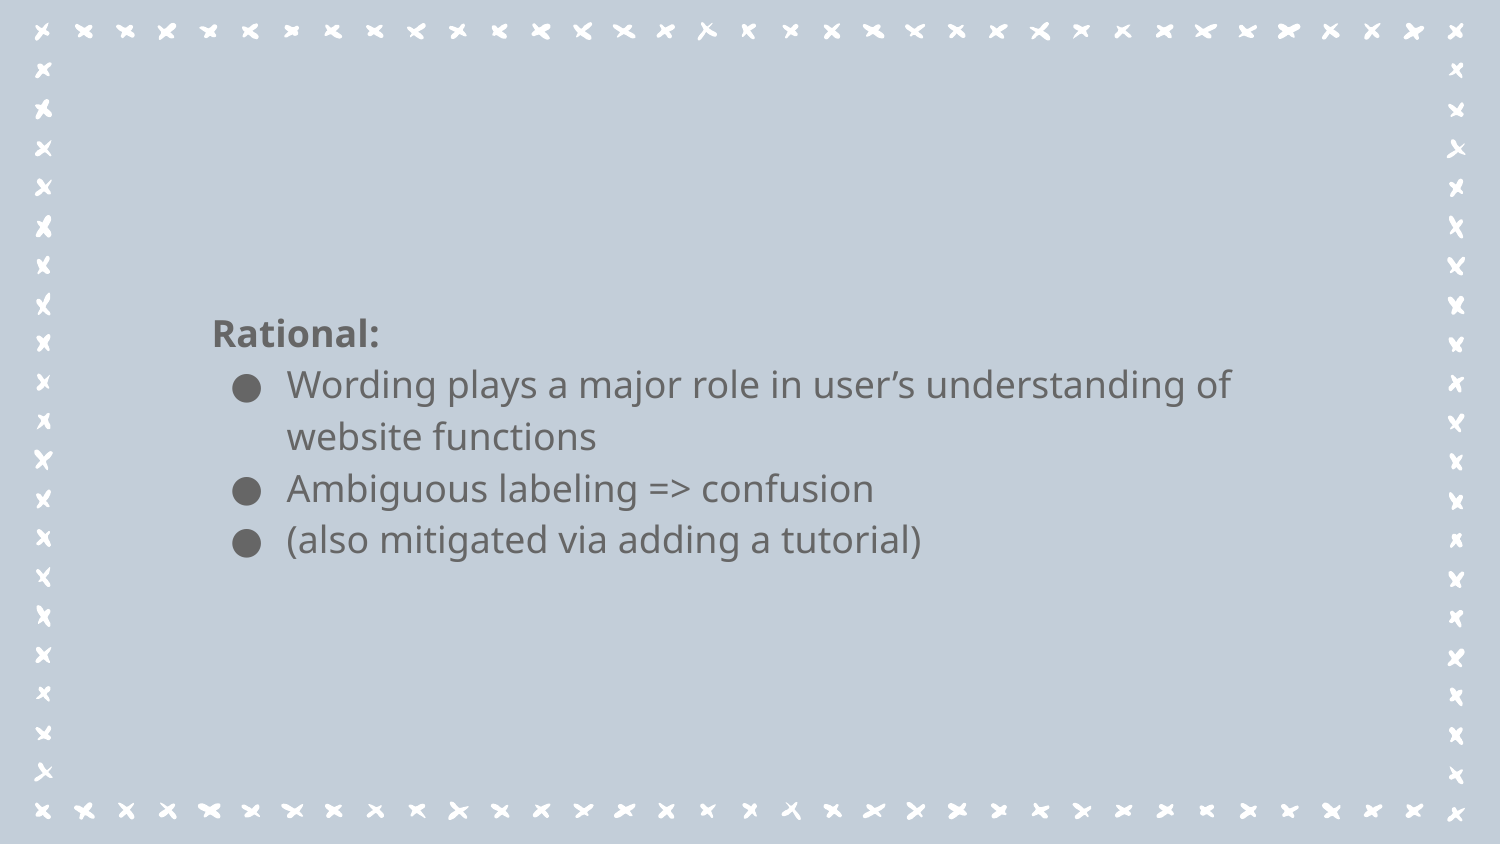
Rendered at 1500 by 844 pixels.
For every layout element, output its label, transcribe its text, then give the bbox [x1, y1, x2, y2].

list Rational: Wording plays a major role in user’s understanding of website functions Ambiguous labeling => confusion (also mitigated via adding a tutorial) [196, 258, 1304, 607]
